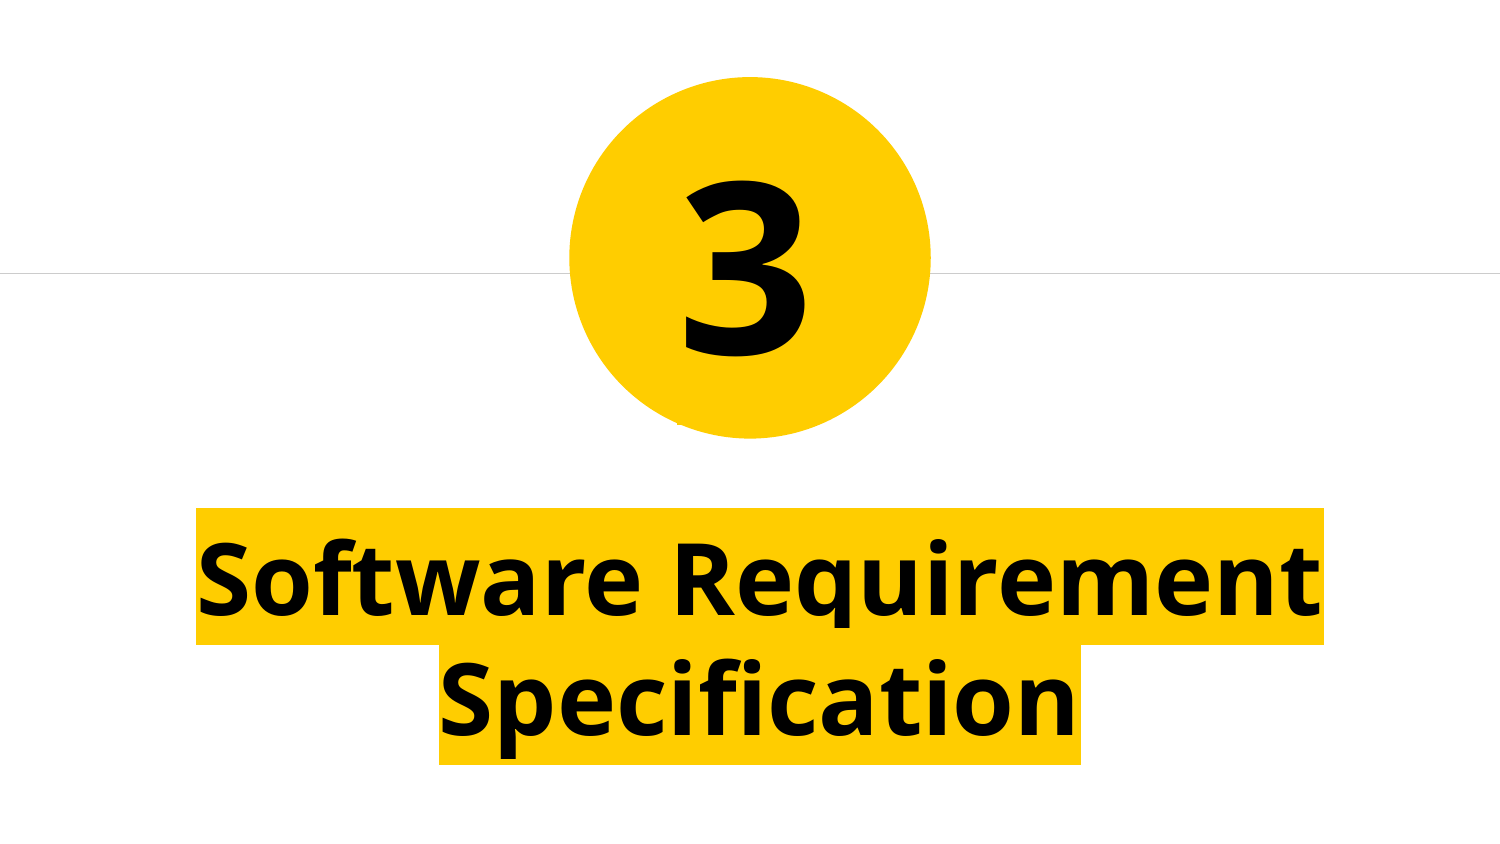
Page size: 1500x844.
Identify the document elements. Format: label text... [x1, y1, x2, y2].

title Software Requirement Specification [98, 540, 1422, 731]
text_box [599, 77, 901, 158]
text_box 3 [561, 158, 930, 273]
text_box [600, 359, 900, 439]
text_box 3 [561, 283, 930, 359]
